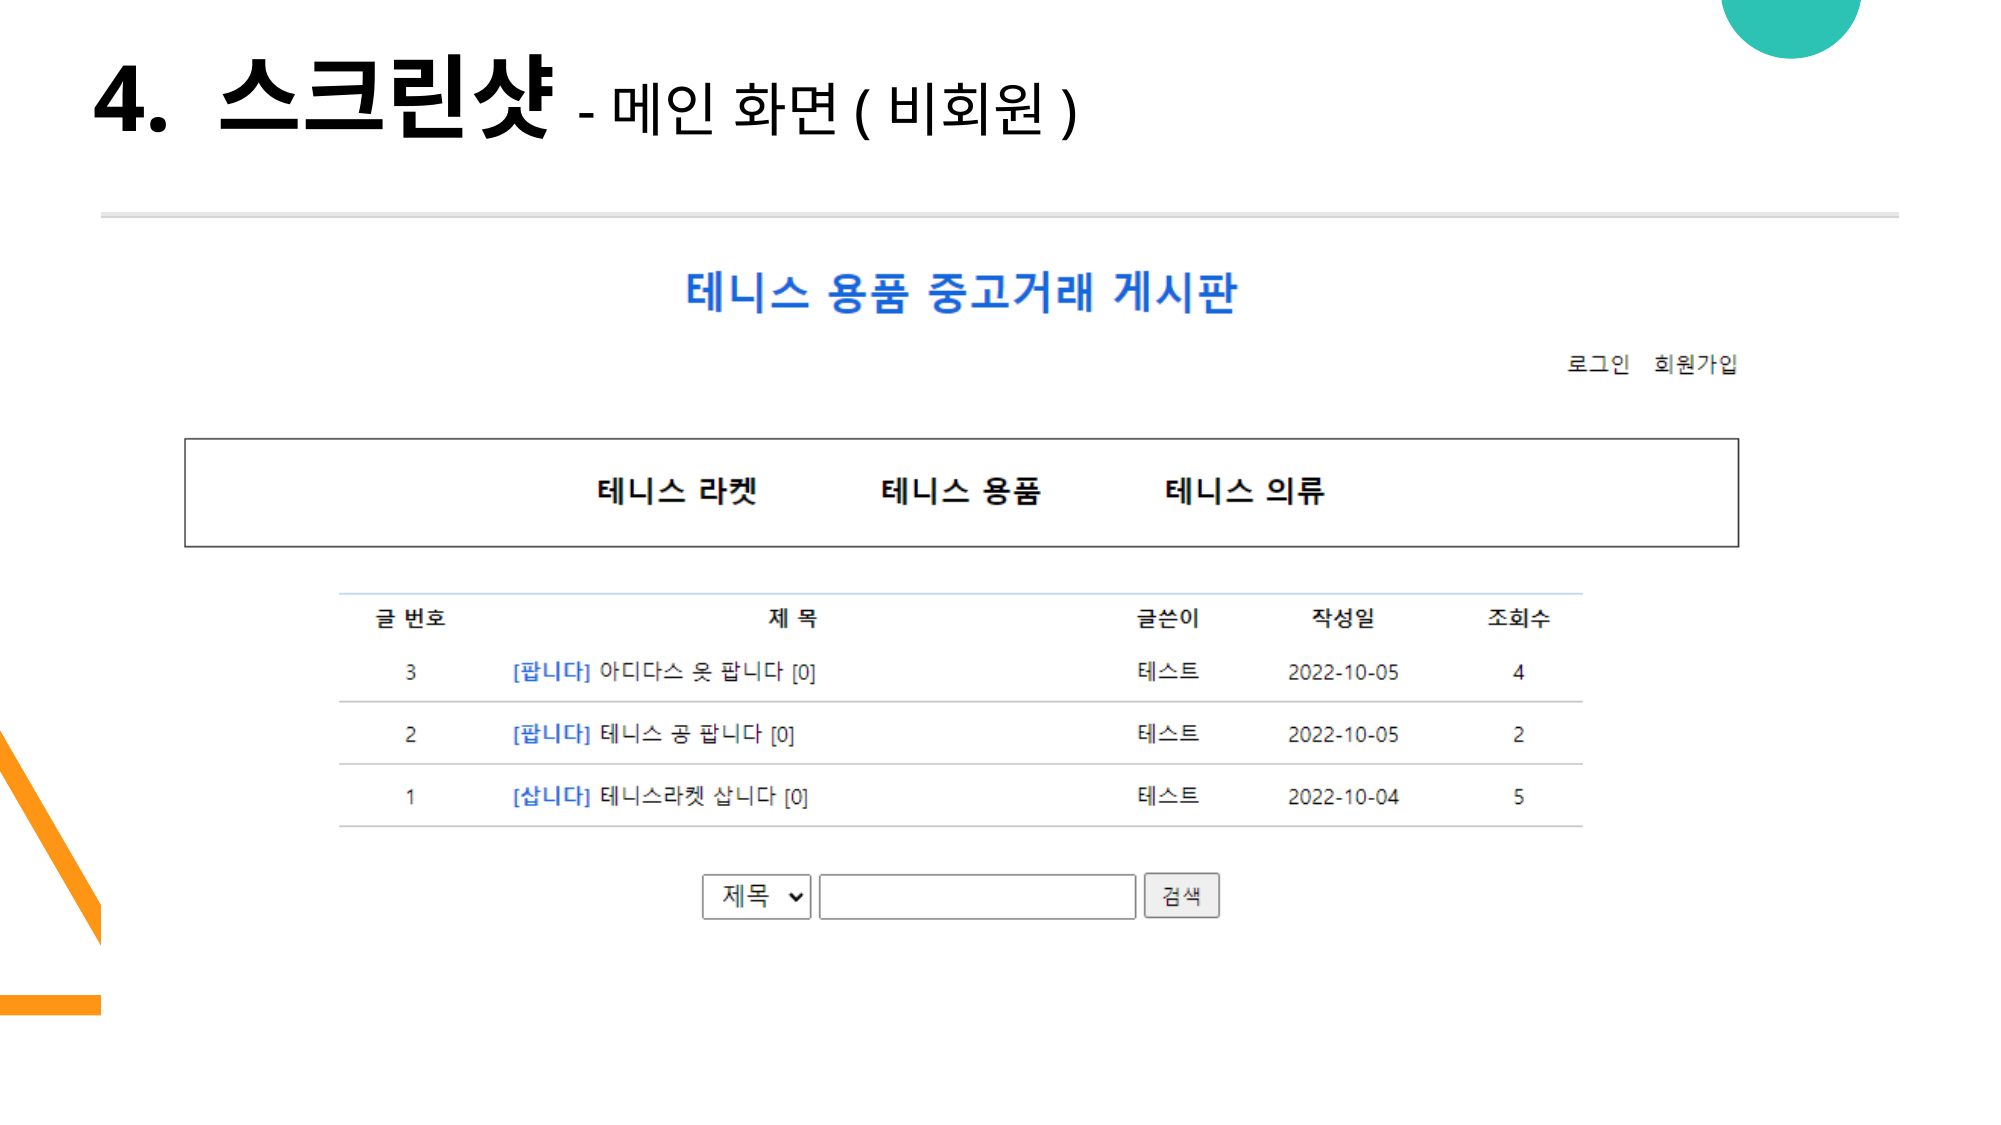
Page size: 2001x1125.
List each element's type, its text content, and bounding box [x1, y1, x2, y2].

text_box 4. 스크린샷-메인 화면(비회원) [78, 44, 1615, 203]
picture [101, 212, 1899, 1043]
